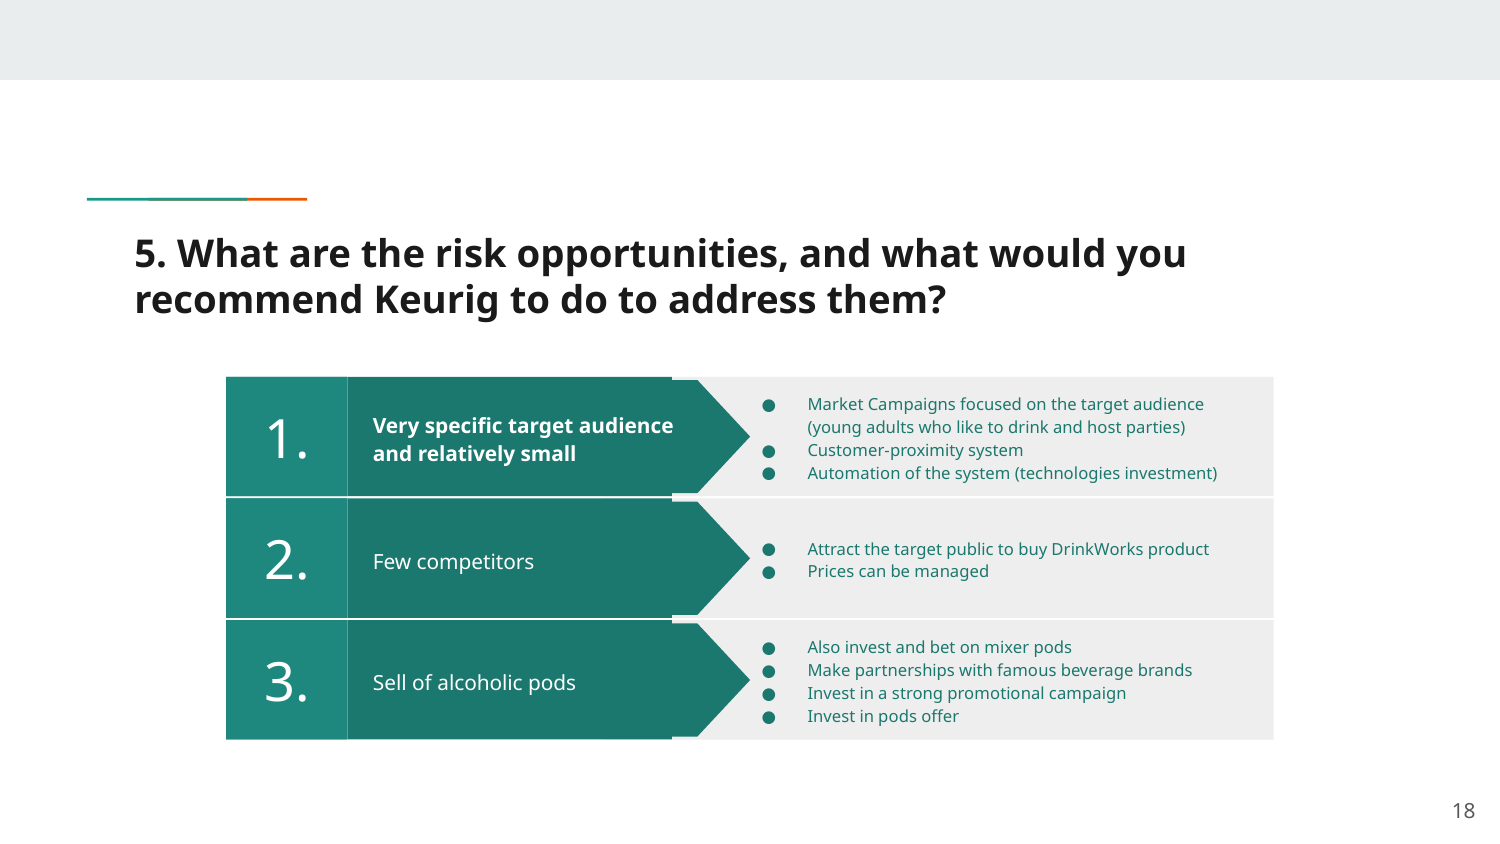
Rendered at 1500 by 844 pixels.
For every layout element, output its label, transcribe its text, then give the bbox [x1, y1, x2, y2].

slide_number ‹#› [1400, 779, 1491, 844]
title 5. What are the risk opportunities, and what would you recommend Keurig to do to address them? [119, 214, 1381, 303]
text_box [225, 376, 1274, 497]
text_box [225, 504, 1274, 619]
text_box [225, 625, 1274, 740]
